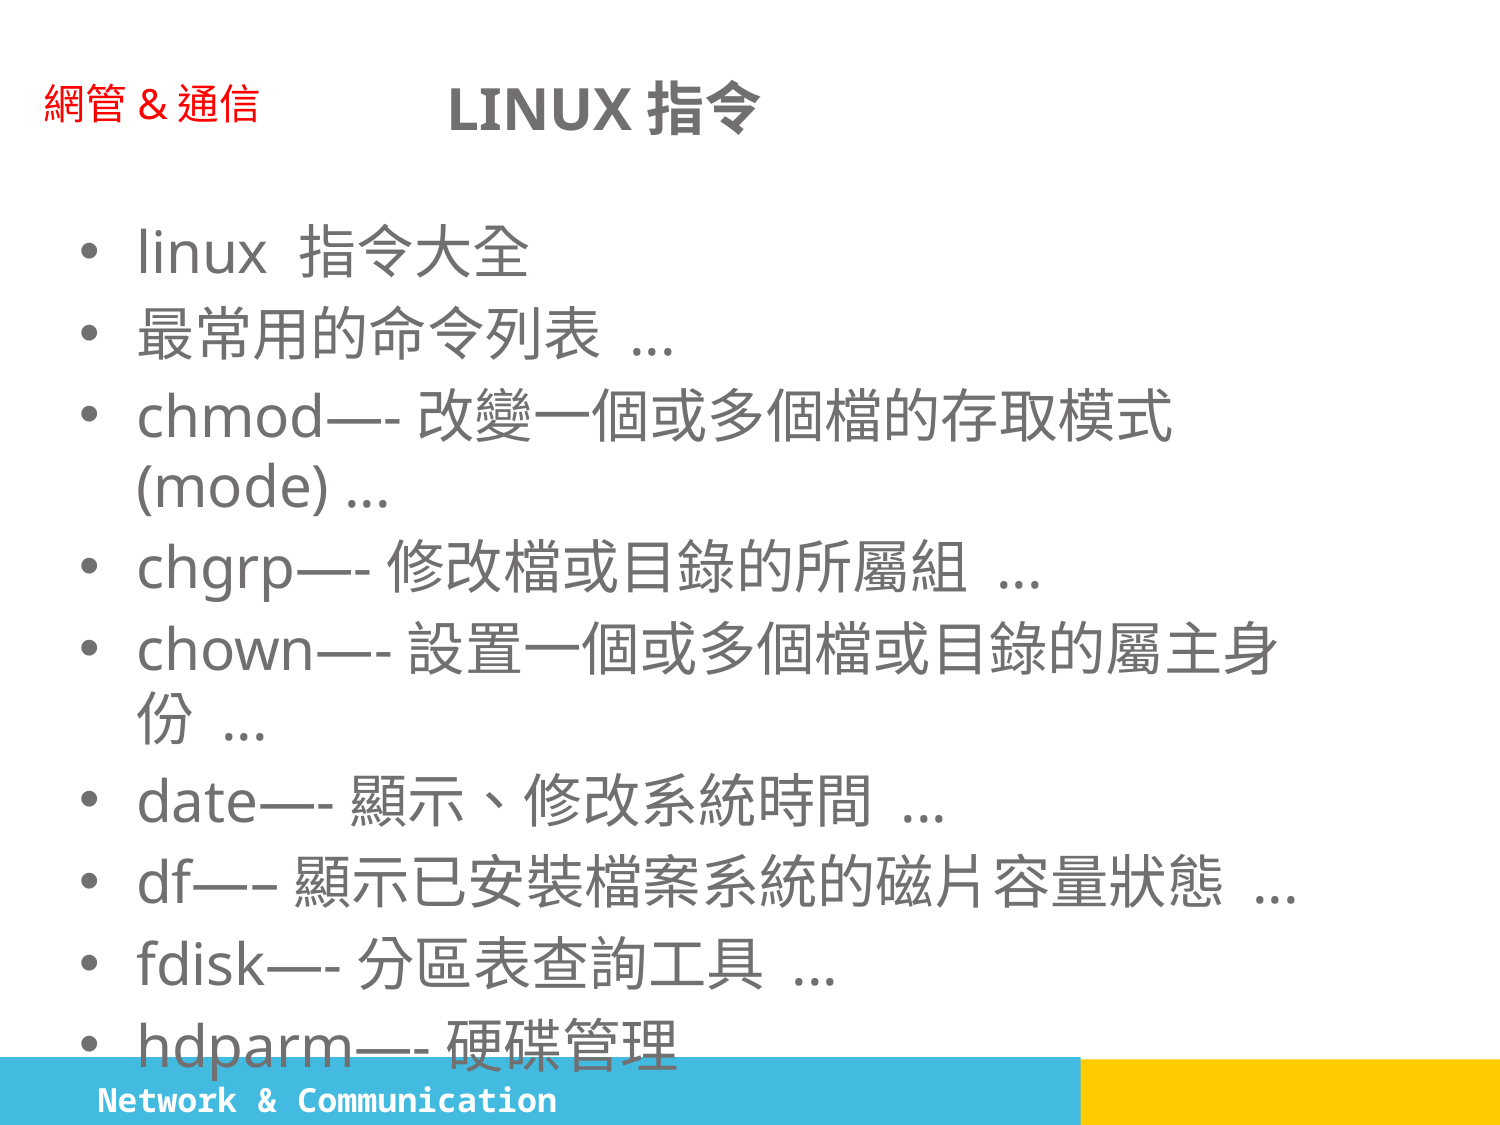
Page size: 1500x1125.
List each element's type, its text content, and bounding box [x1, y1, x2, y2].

list linux 指令大全 最常用的命令列表 ... chmod—-改變一個或多個檔的存取模式(mode) ... chgrp—-修改檔或目錄的所屬組 ... chown—-設置一個或多個檔或目錄的屬主身份 ... date—-顯示、修改系統時間 ... df—–顯示已安裝檔案系統的磁片容量狀態 ... fdisk—-分區表查詢工具 ... hdparm—-硬碟管理 [64, 207, 1416, 951]
title LINUX指令 [431, 42, 1500, 171]
